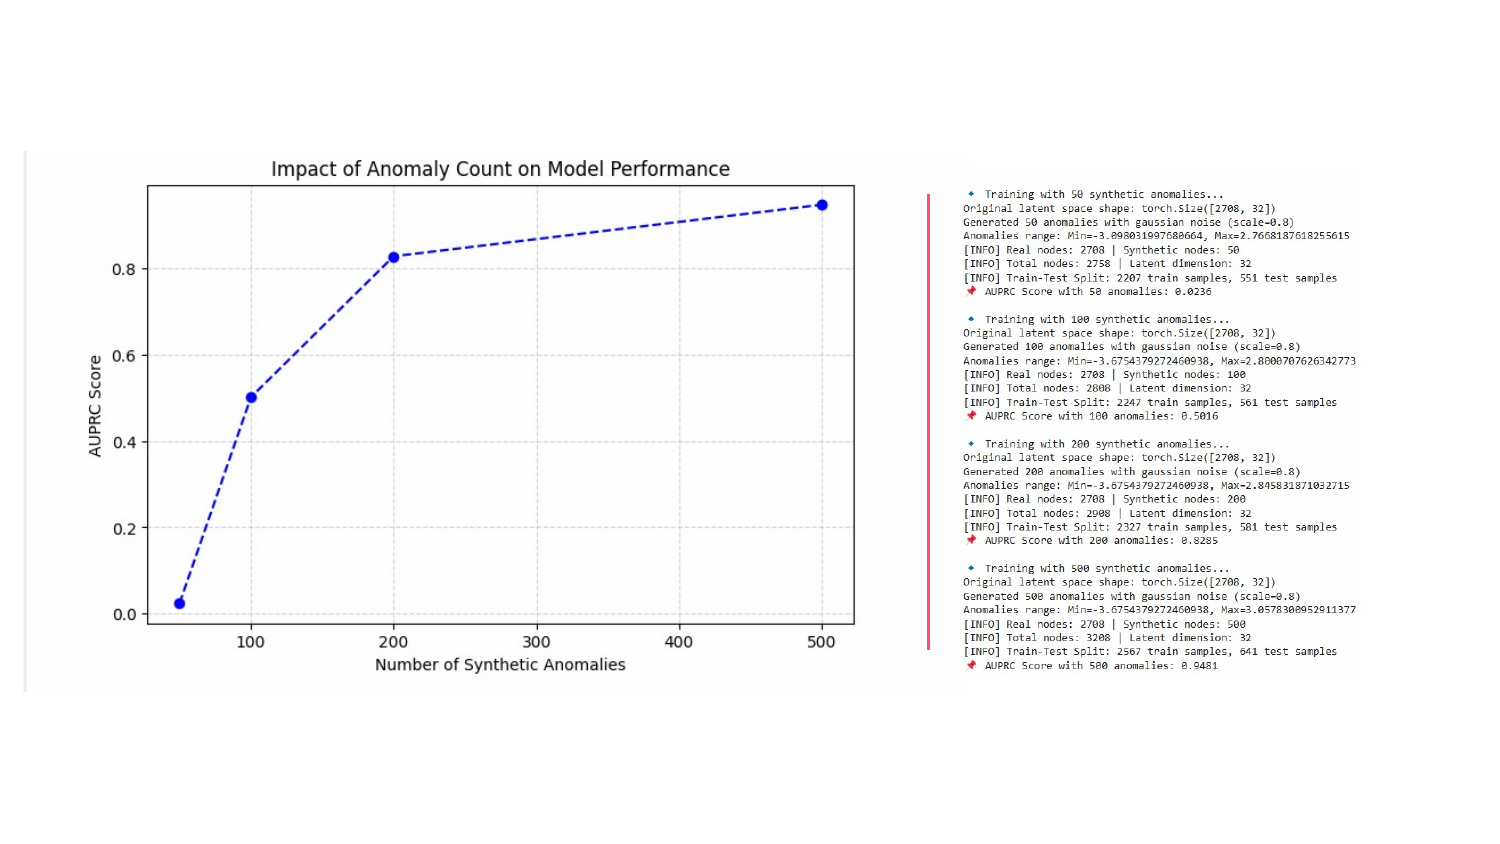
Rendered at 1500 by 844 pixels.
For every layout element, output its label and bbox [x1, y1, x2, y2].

picture [22, 151, 1363, 692]
